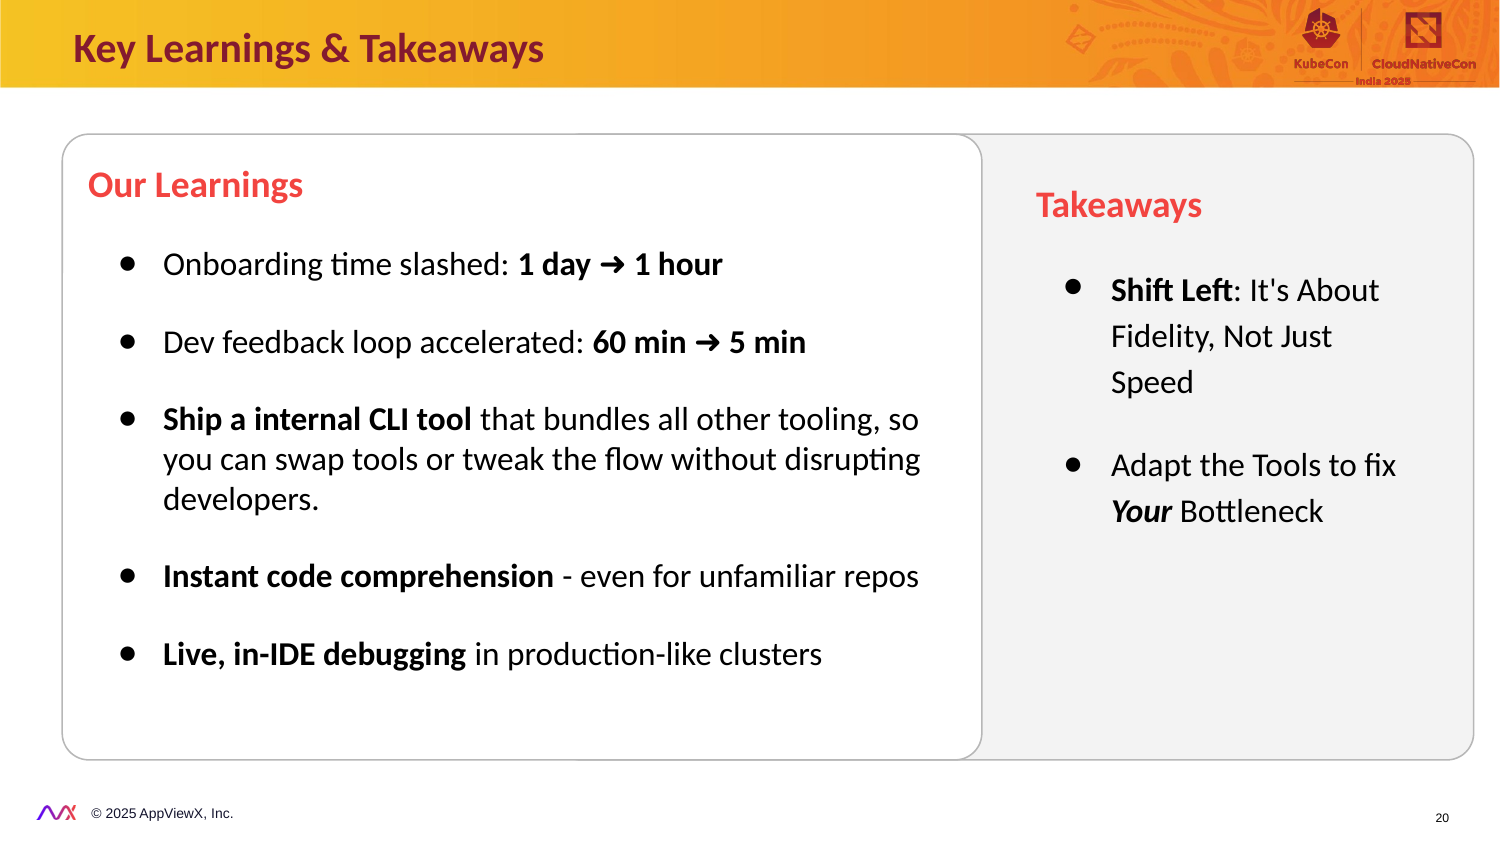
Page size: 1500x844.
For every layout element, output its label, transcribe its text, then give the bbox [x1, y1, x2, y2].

text_box Our Learnings Onboarding time slashed: 1 day ➜ 1 hour Dev feedback loop accelerated: 60 min ➜ 5 min Ship a internal CLI tool that bundles all other tooling, so you can swap tools or tweak the flow without disrupting developers. Instant code comprehension - even for unfamiliar repos Live, in-IDE debugging in production-like clusters [73, 144, 952, 752]
text_box Key Learnings & Takeaways [62, 0, 1356, 98]
picture [0, 0, 1500, 834]
text_box [62, 134, 982, 760]
text_box Takeaways Shift Left: It's About Fidelity, Not Just Speed Adapt the Tools to fix Your Bottleneck [1020, 157, 1429, 725]
text_box [962, 134, 1474, 760]
